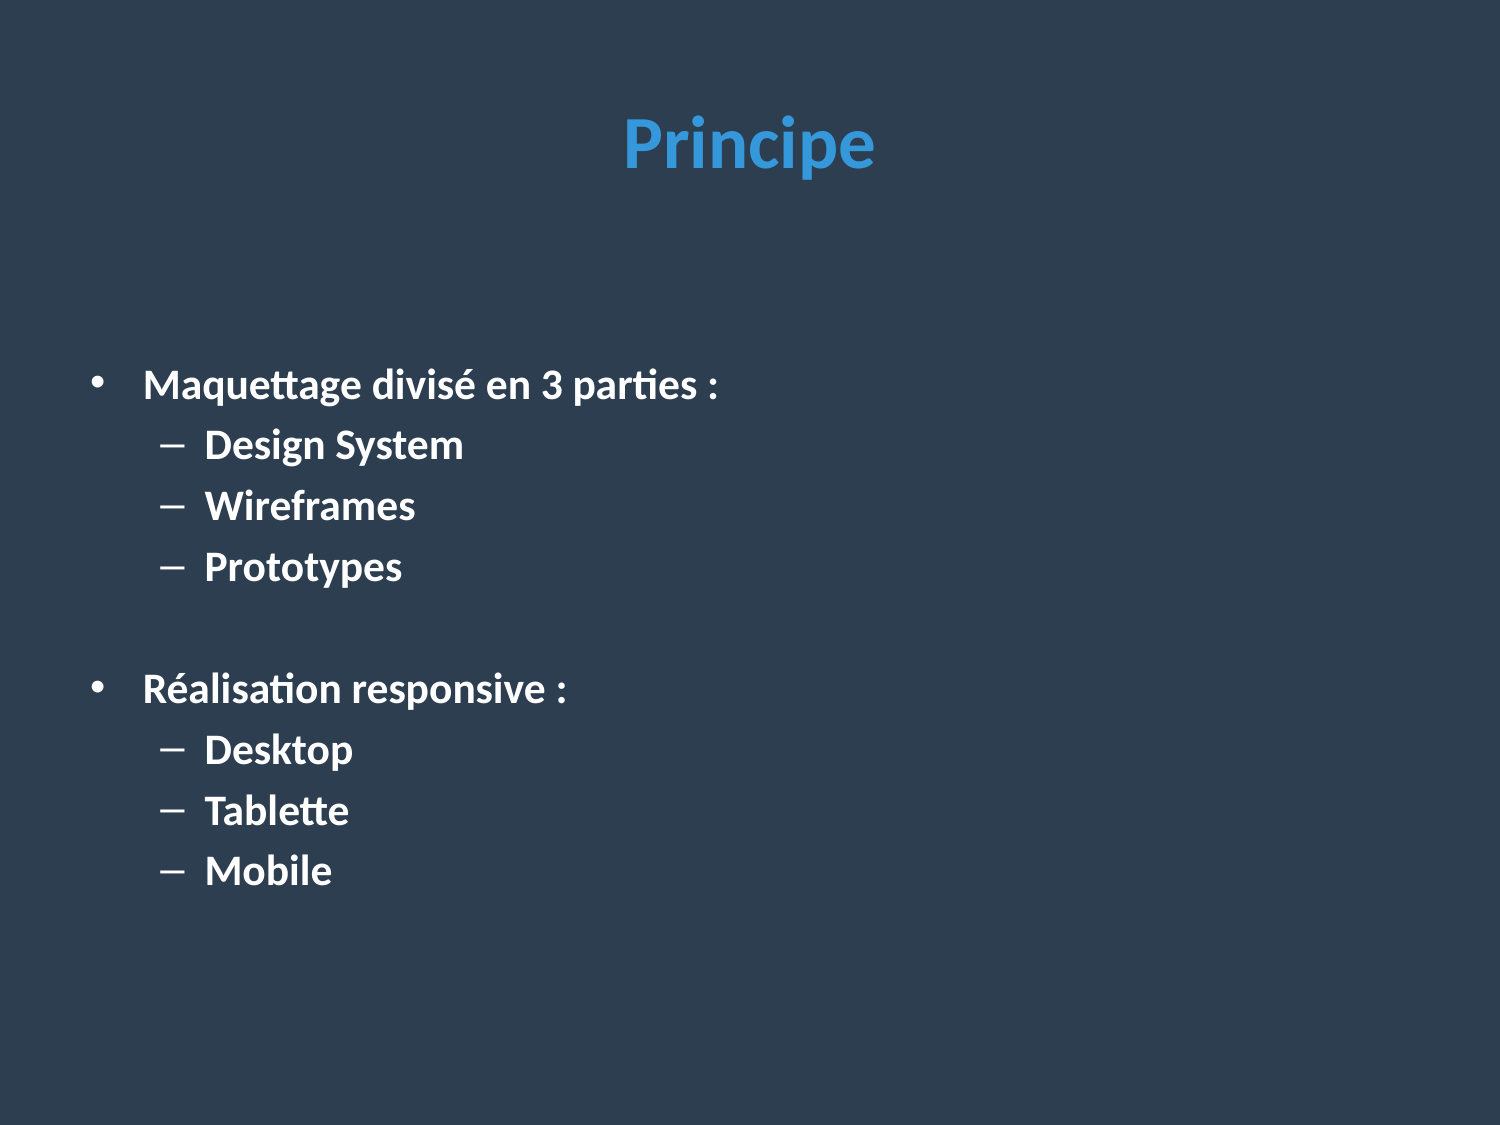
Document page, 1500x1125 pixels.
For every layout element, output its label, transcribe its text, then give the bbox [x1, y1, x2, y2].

title Principe [75, 45, 1425, 233]
list Maquettage divisé en 3 parties : Design System Wireframes Prototypes Réalisation responsive : Desktop Tablette Mobile [75, 348, 1425, 906]
